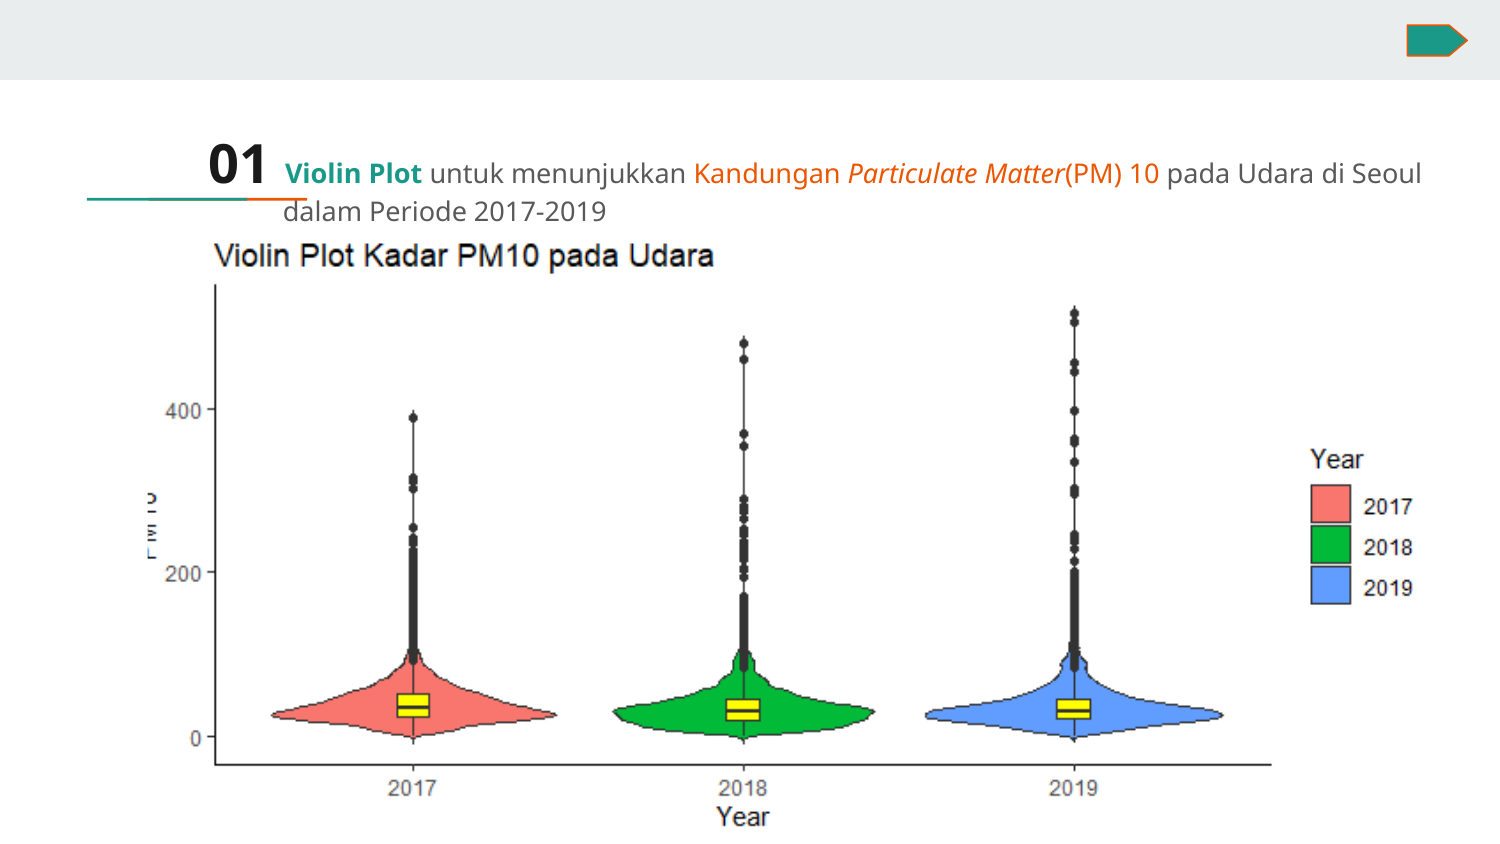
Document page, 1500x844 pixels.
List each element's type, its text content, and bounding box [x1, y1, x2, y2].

title 01 Violin Plot untuk menunjukkan Kandungan Particulate Matter(PM) 10 pada Udara di Seoul dalam Periode 2017-2019 [135, 114, 1471, 242]
picture [147, 228, 1414, 844]
text_box [1407, 25, 1468, 56]
